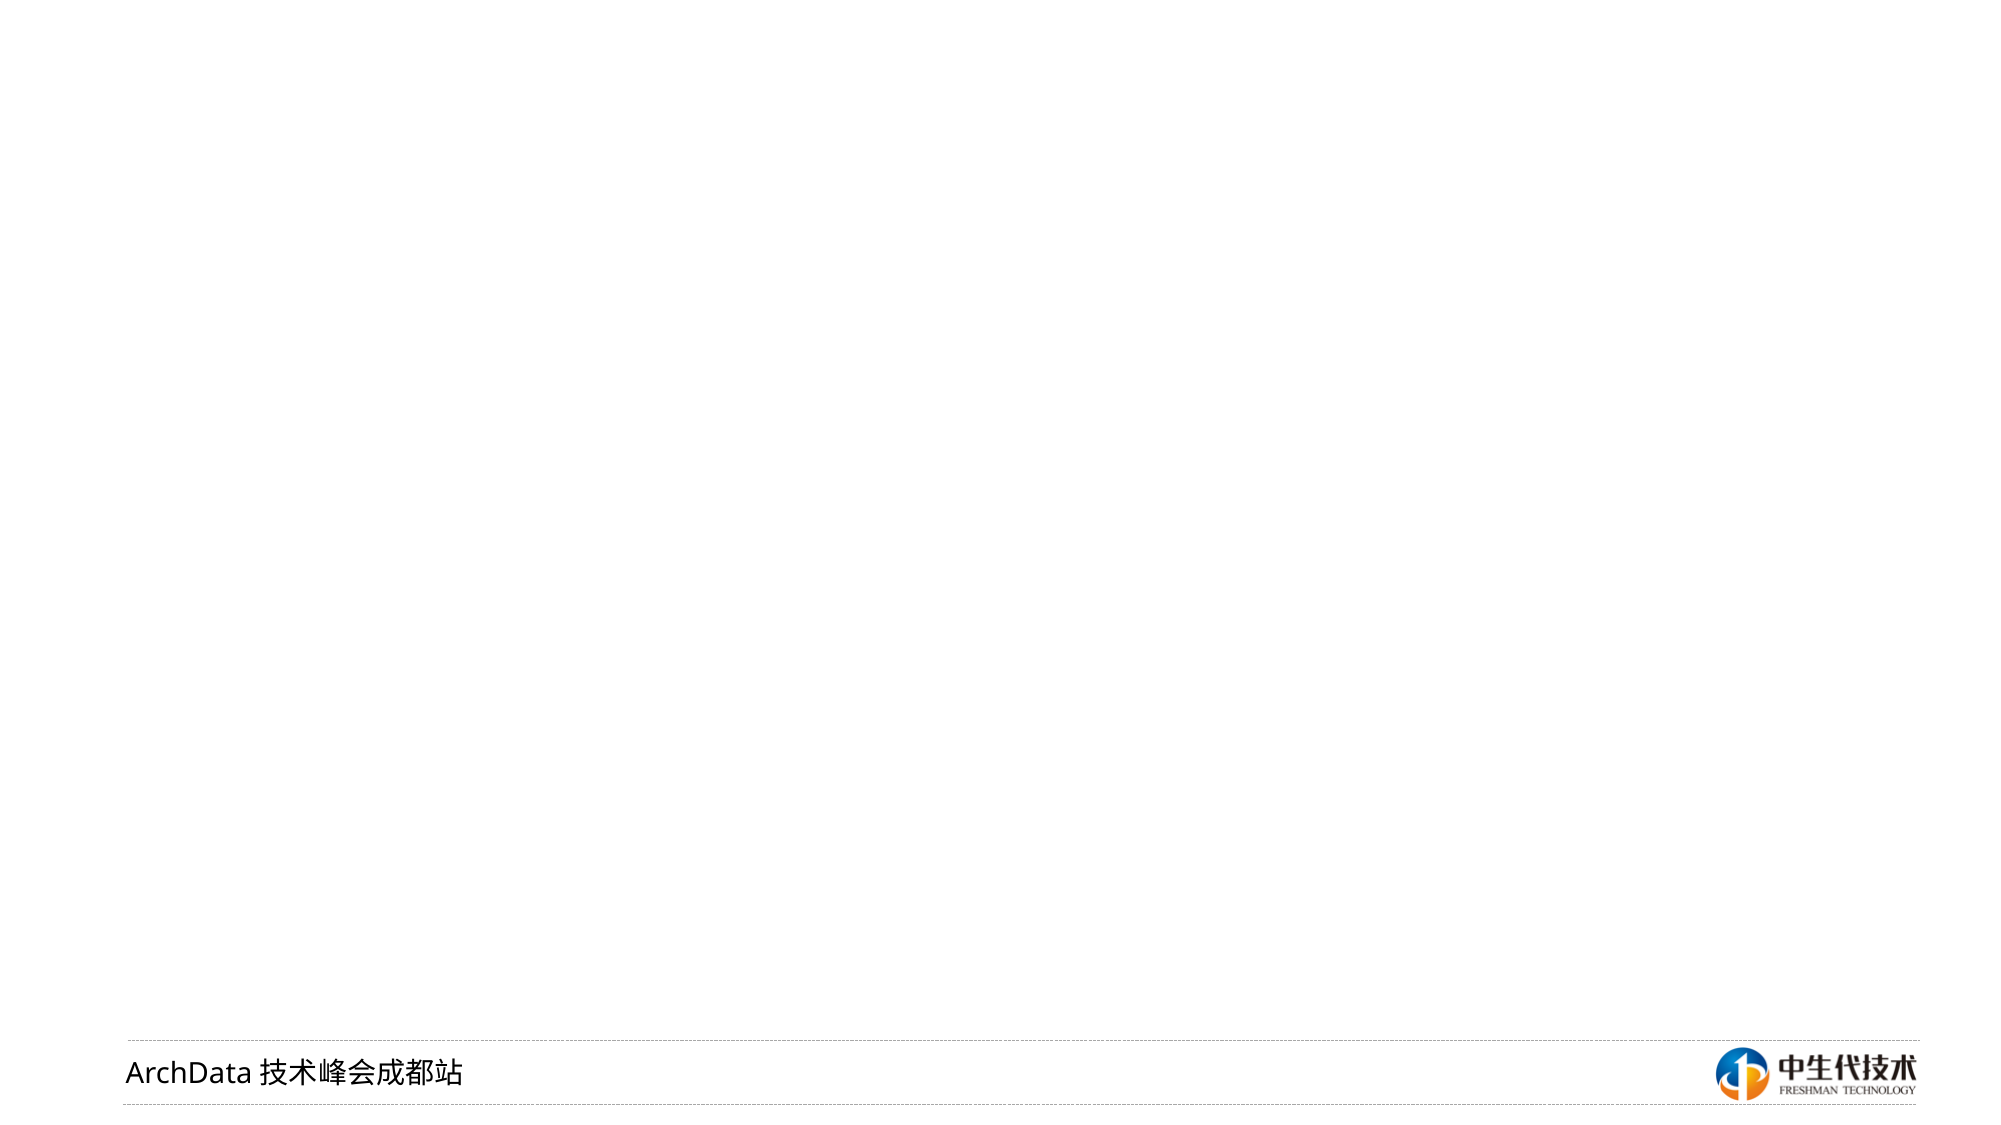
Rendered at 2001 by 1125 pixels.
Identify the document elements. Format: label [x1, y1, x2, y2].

picture [1711, 1045, 1920, 1103]
